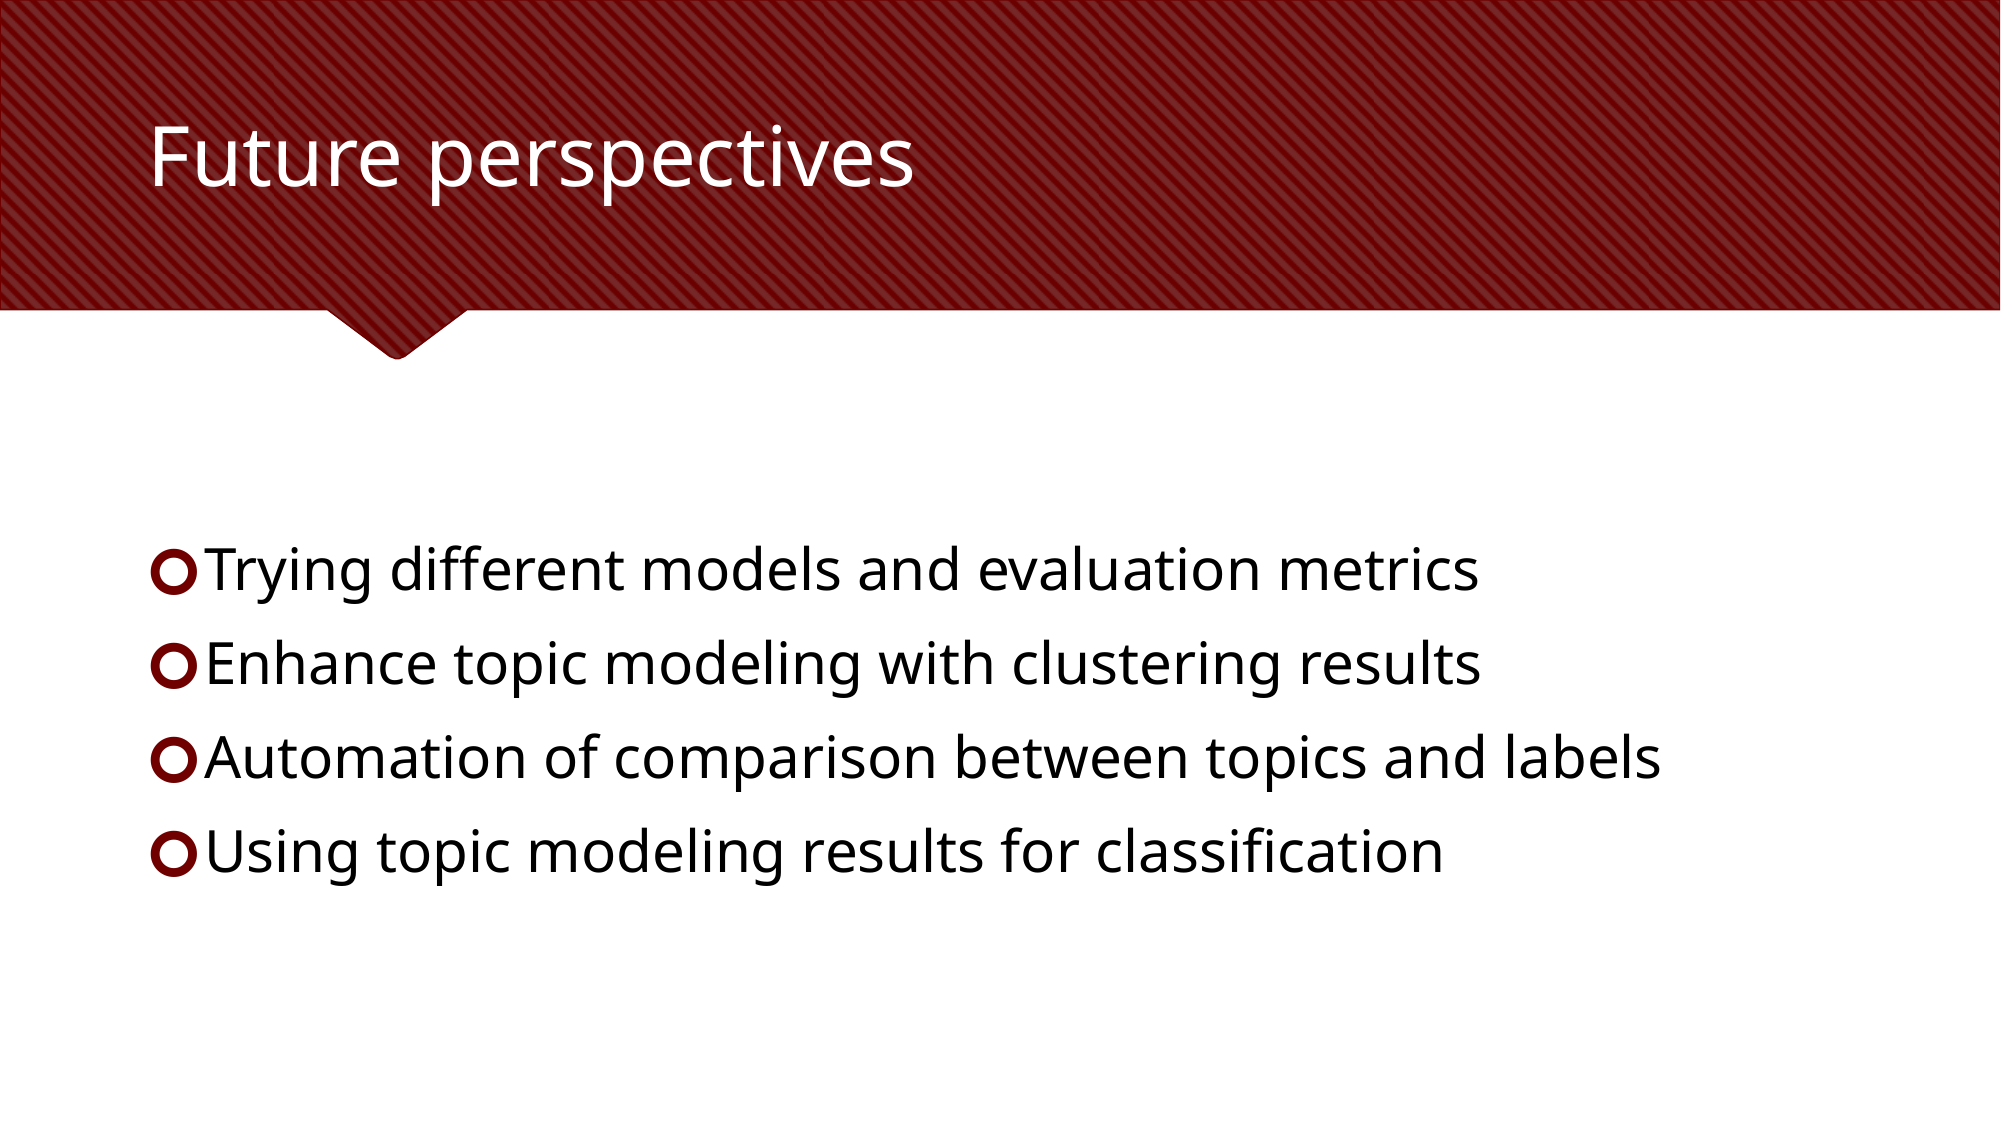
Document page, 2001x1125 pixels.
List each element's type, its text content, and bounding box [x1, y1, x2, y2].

title Future perspectives [132, 73, 1868, 233]
picture [1, 1, 1999, 357]
list Trying different models and evaluation metrics Enhance topic modeling with clustering results Automation of comparison between topics and labels Using topic modeling results for classification [132, 364, 1868, 1052]
